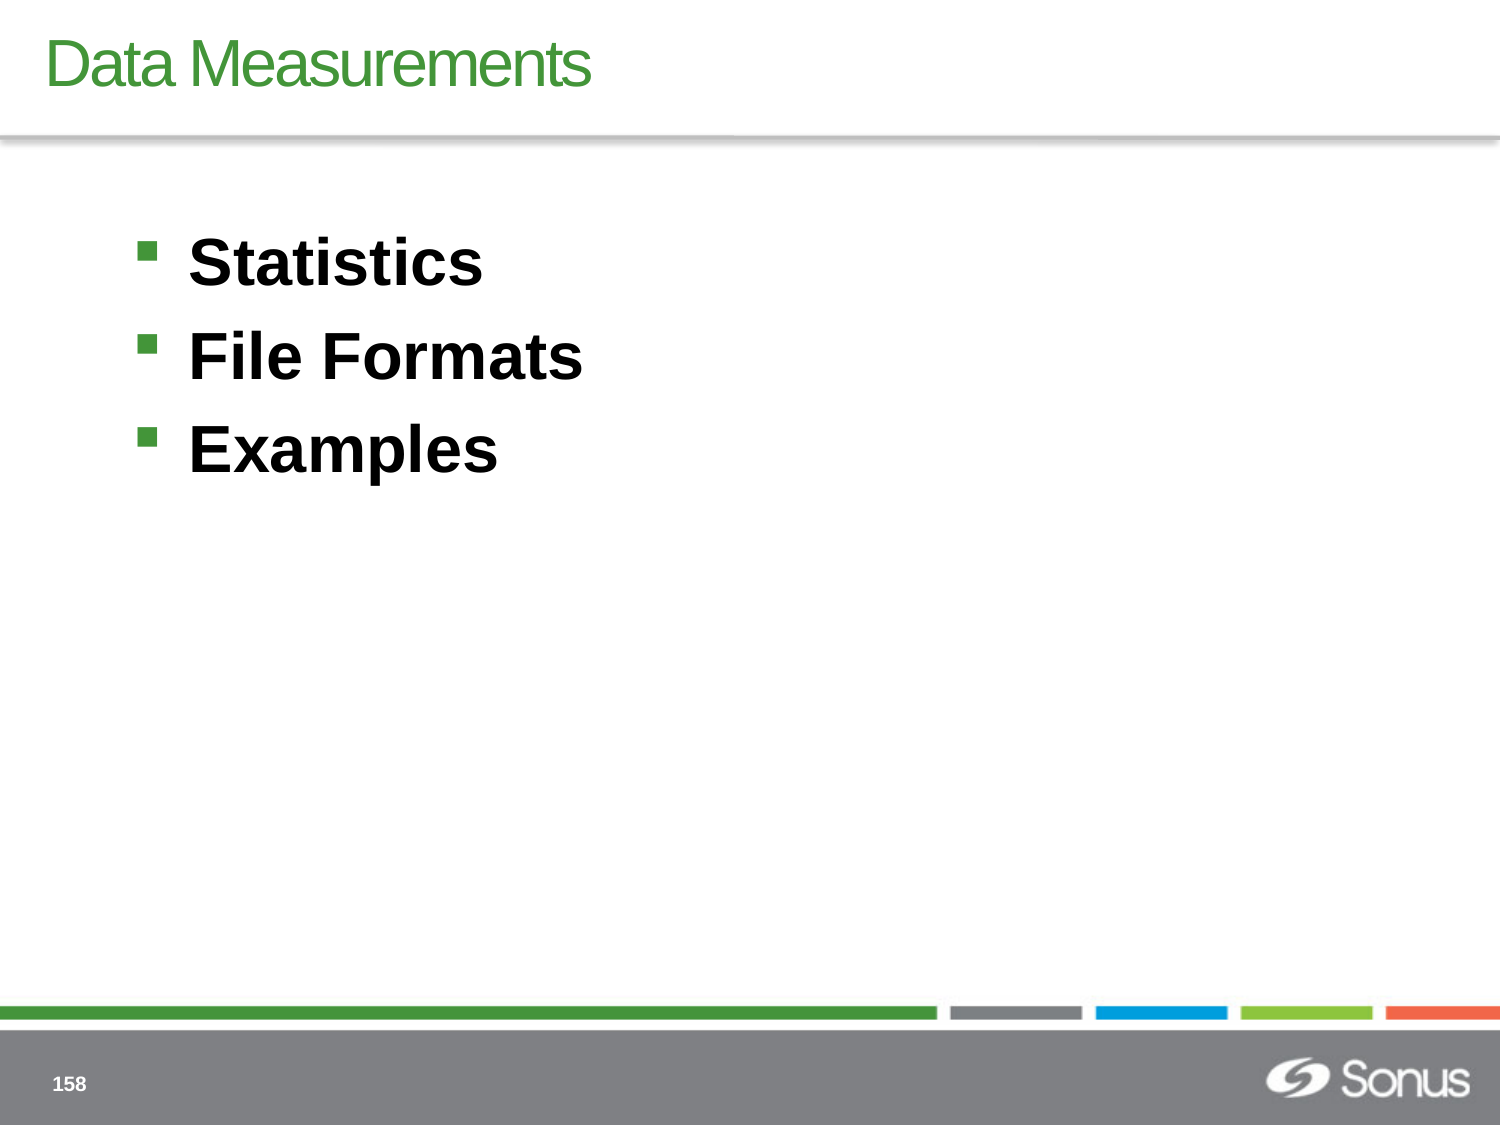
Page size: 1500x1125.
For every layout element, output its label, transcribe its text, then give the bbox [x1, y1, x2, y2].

title Data Measurements [29, 24, 1471, 105]
picture [0, 0, 1500, 135]
list Statistics File Formats Examples [117, 211, 1418, 956]
picture [0, 140, 1500, 1125]
